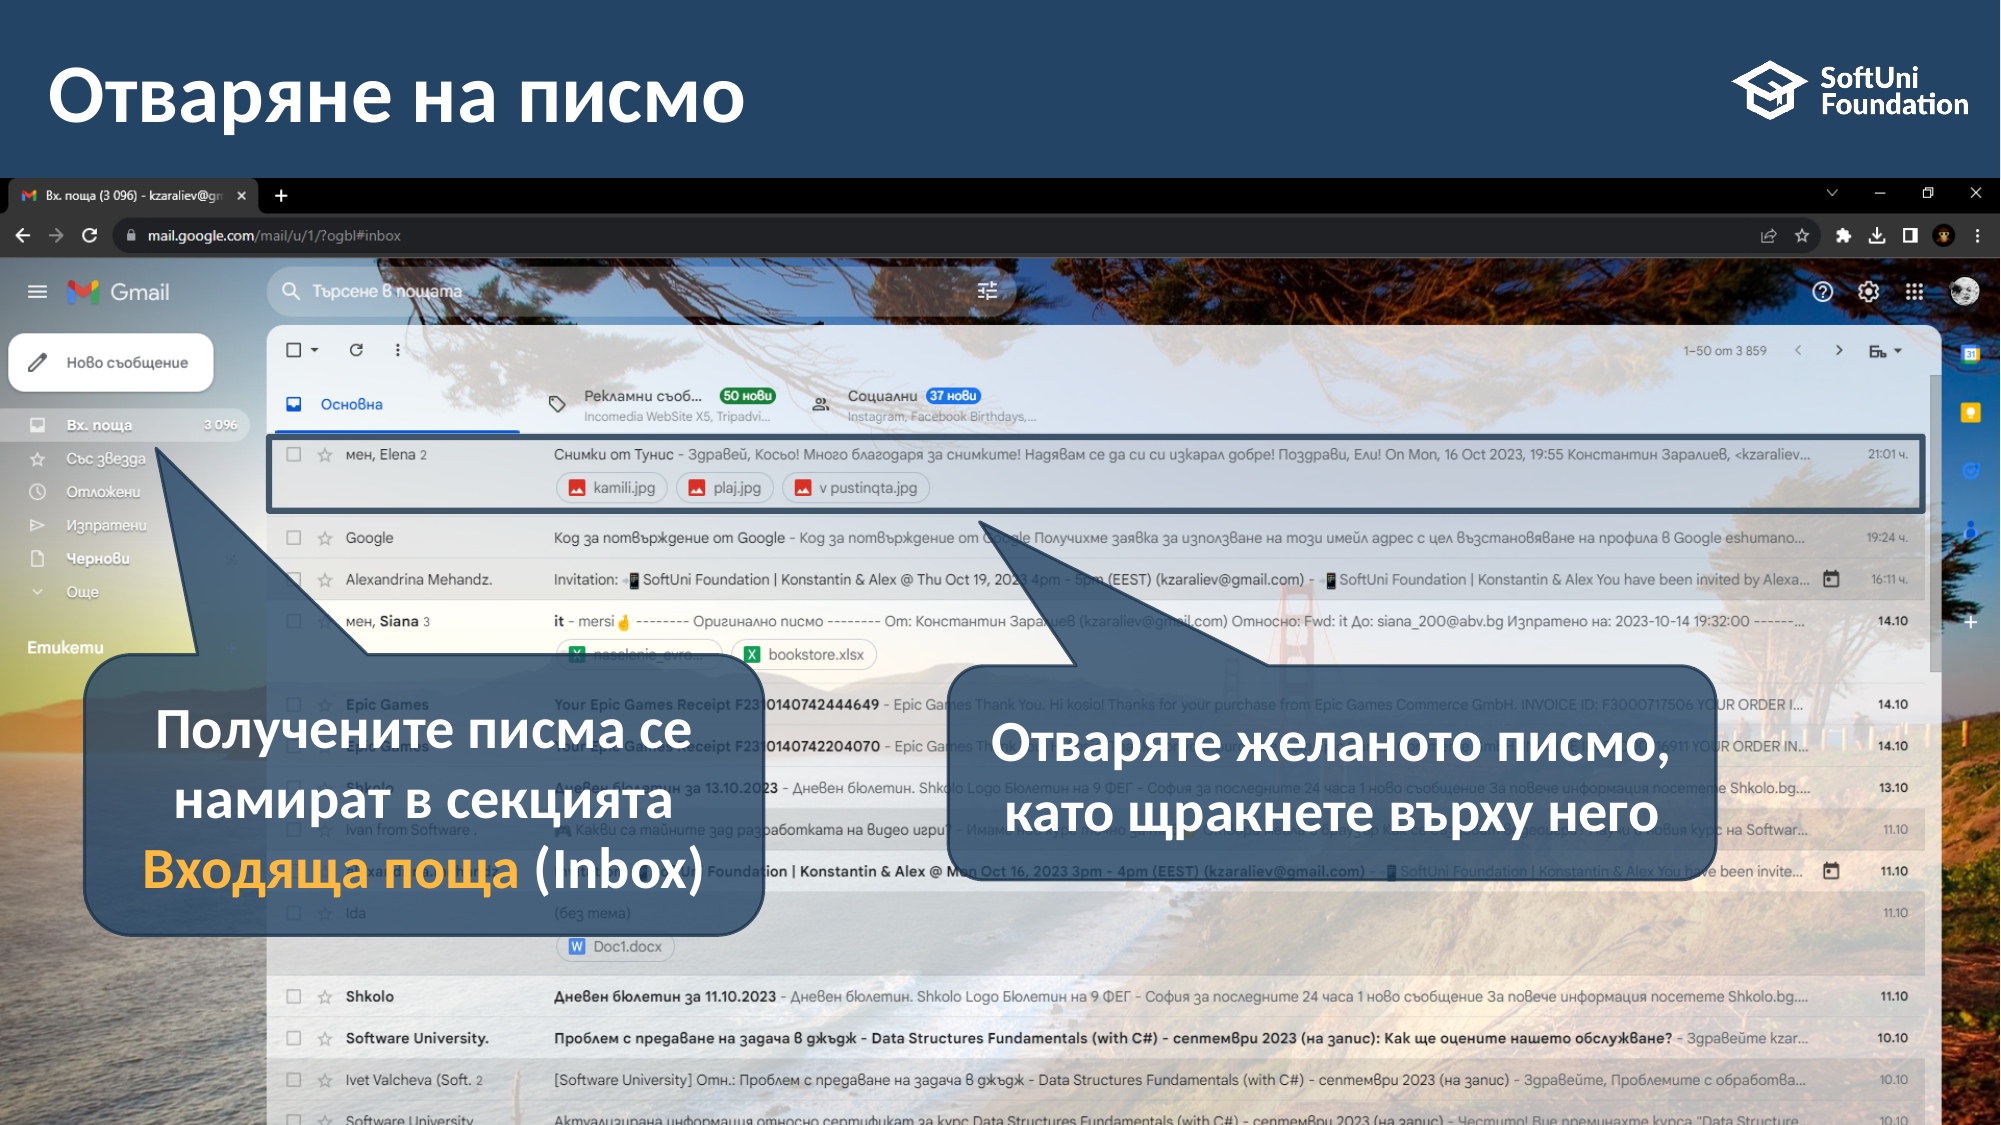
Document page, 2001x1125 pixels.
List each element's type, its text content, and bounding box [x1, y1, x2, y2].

picture [0, 178, 2000, 1125]
title Отваряне на писмо [31, 16, 1716, 162]
picture [1731, 60, 1968, 120]
